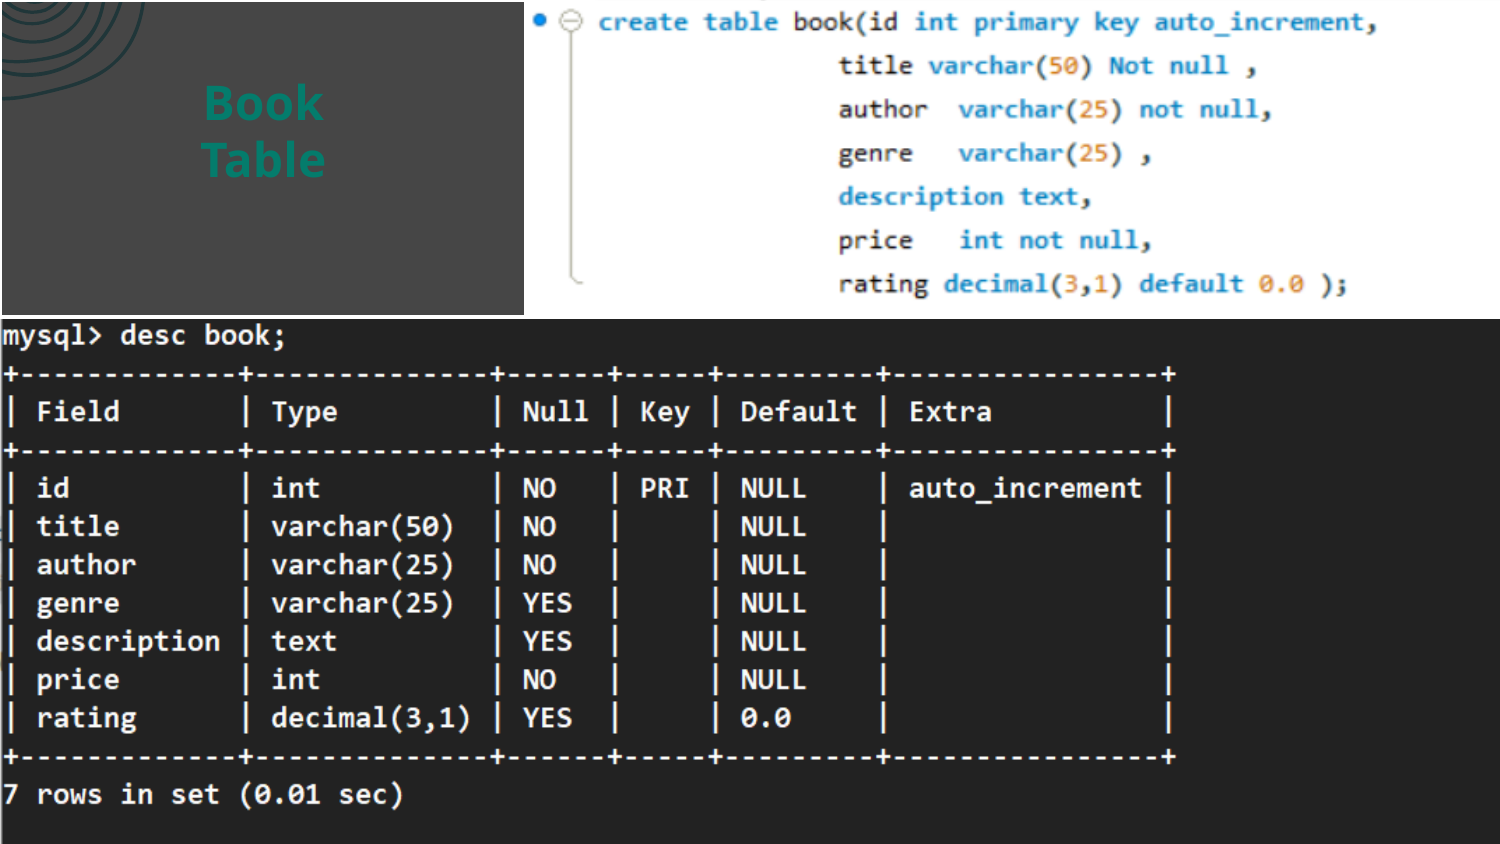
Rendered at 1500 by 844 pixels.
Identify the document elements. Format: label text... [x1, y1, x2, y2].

title Book Table [0, 0, 524, 315]
picture [0, 0, 1500, 844]
